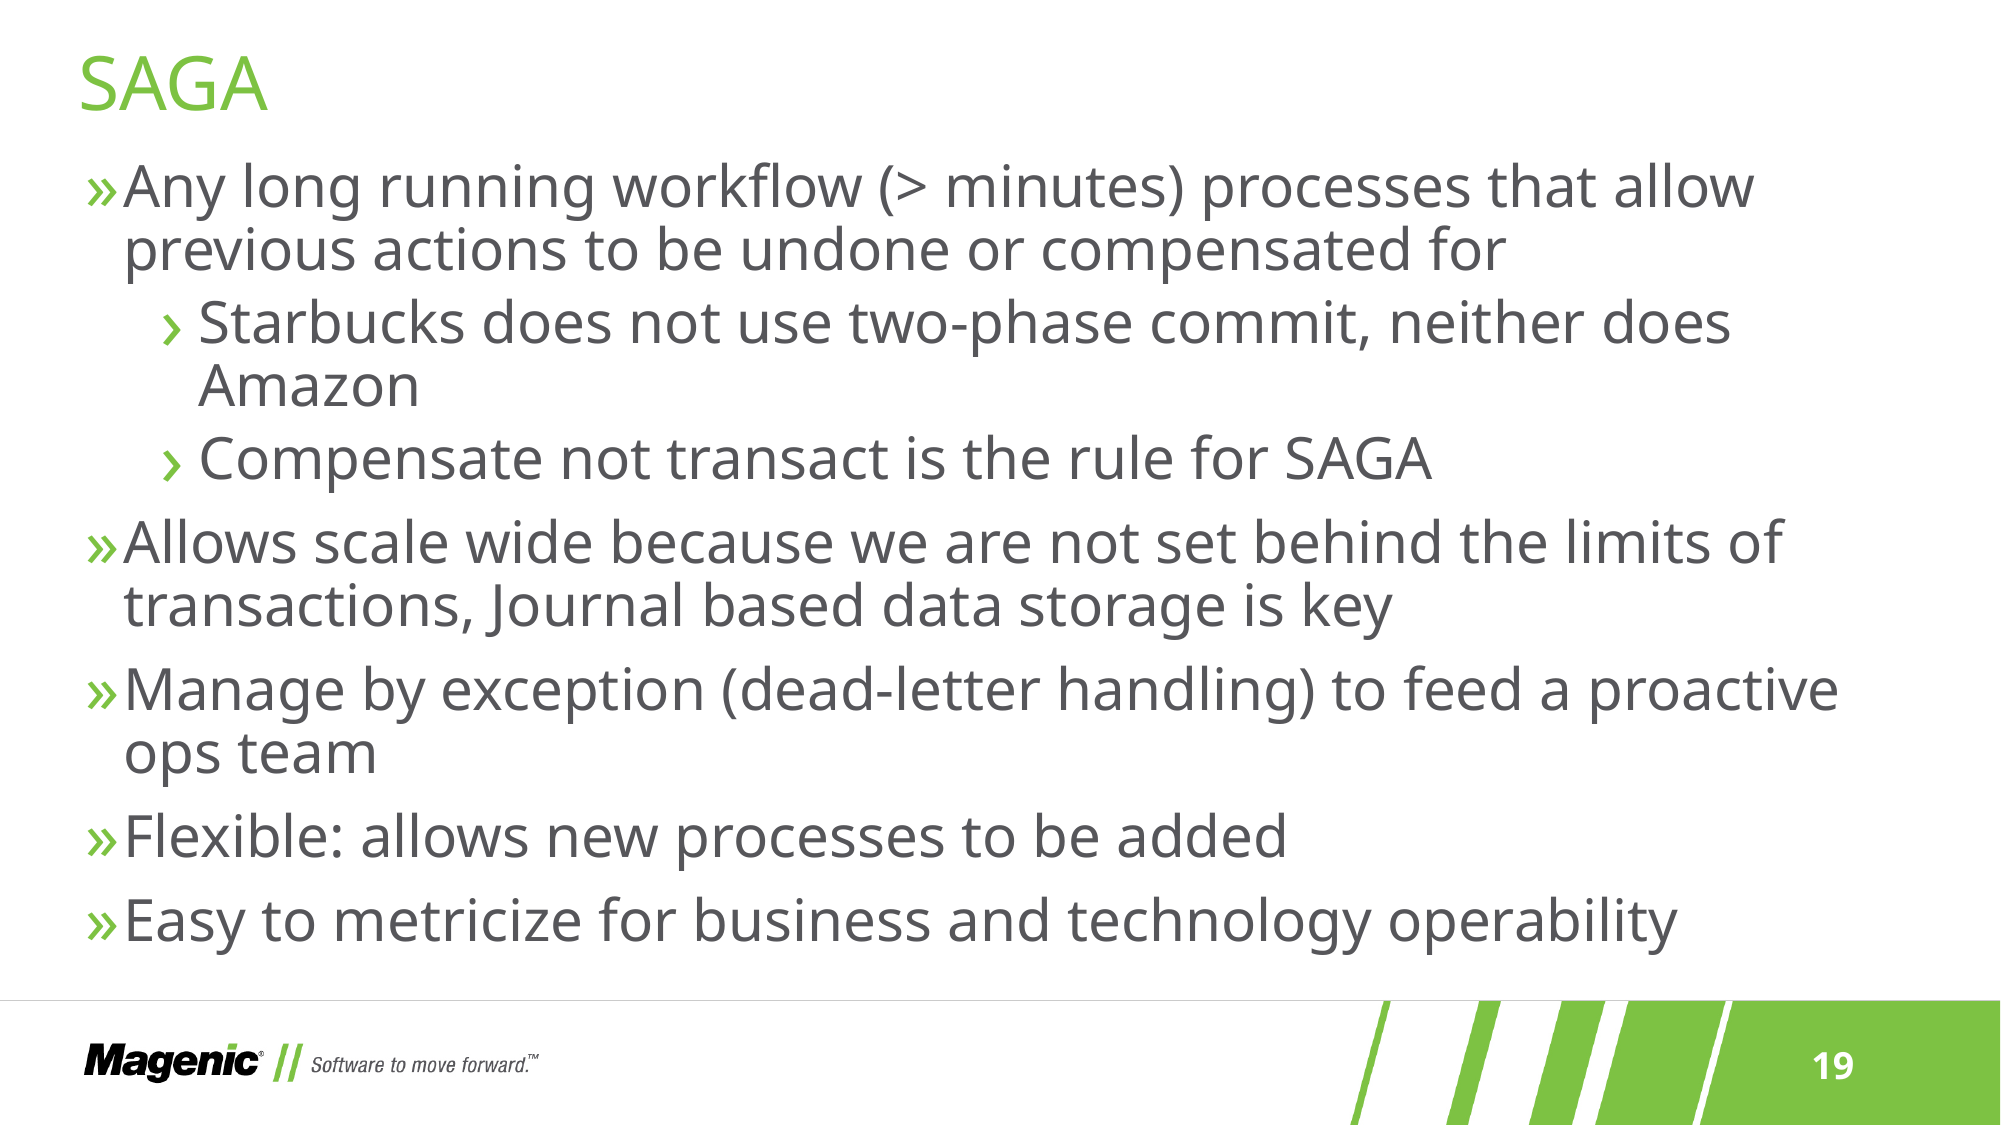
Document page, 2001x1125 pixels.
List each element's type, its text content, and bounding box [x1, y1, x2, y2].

list Any long running workflow (> minutes) processes that allow previous actions to be undone or compensated for Starbucks does not use two-phase commit, neither does Amazon Compensate not transact is the rule for SAGA Allows scale wide because we are not set behind the limits of transactions, Journal based data storage is key Manage by exception (dead-letter handling) to feed a proactive ops team Flexible: allows new processes to be added Easy to metricize for business and technology operability [70, 149, 1946, 997]
title SAGA [63, 41, 1938, 131]
picture [0, 0, 2001, 1125]
